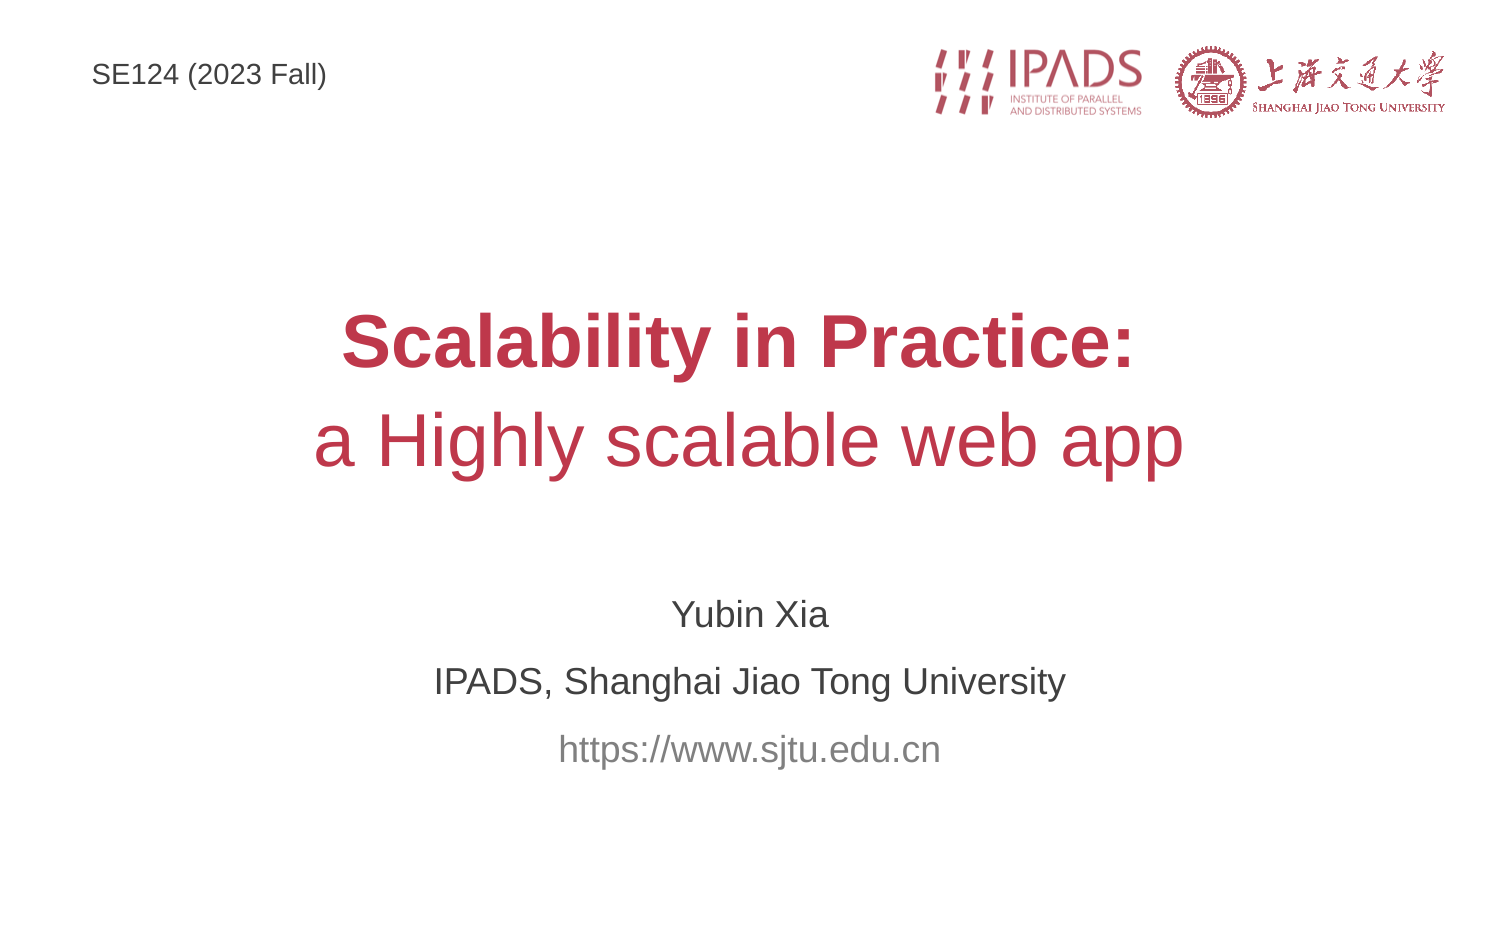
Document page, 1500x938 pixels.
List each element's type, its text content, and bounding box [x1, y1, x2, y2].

subtitle Yubin Xia IPADS, Shanghai Jiao Tong University https://www.sjtu.edu.cn [112, 559, 1388, 800]
picture [1174, 46, 1445, 118]
title Scalability in Practice: a Highly scalable web app [112, 282, 1388, 484]
text_box SE124 (2023 Fall) [76, 41, 609, 125]
picture [926, 41, 1151, 123]
